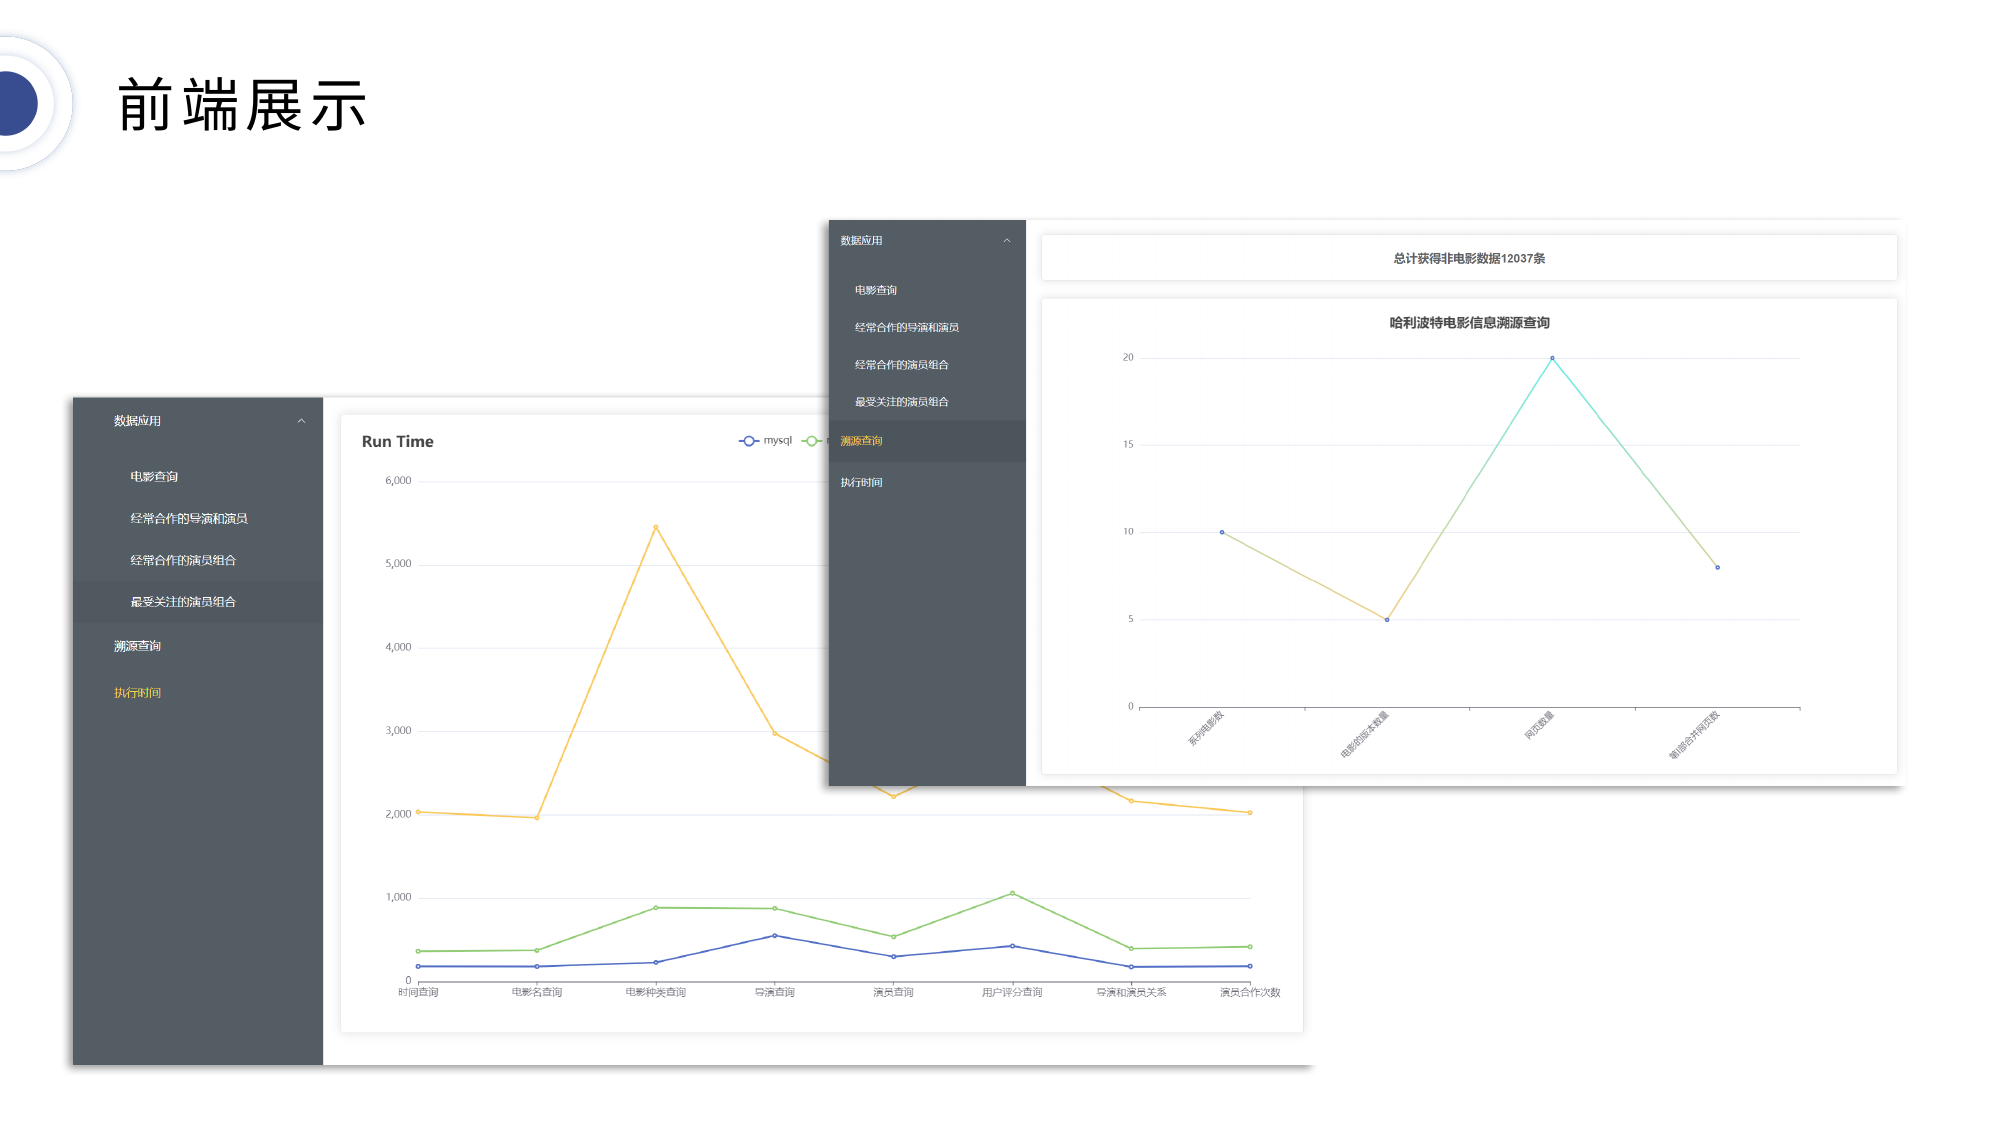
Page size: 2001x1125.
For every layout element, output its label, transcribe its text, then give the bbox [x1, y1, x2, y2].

picture [0, 24, 85, 183]
text_box 前端展示 [101, 60, 440, 146]
picture [73, 220, 1906, 1065]
